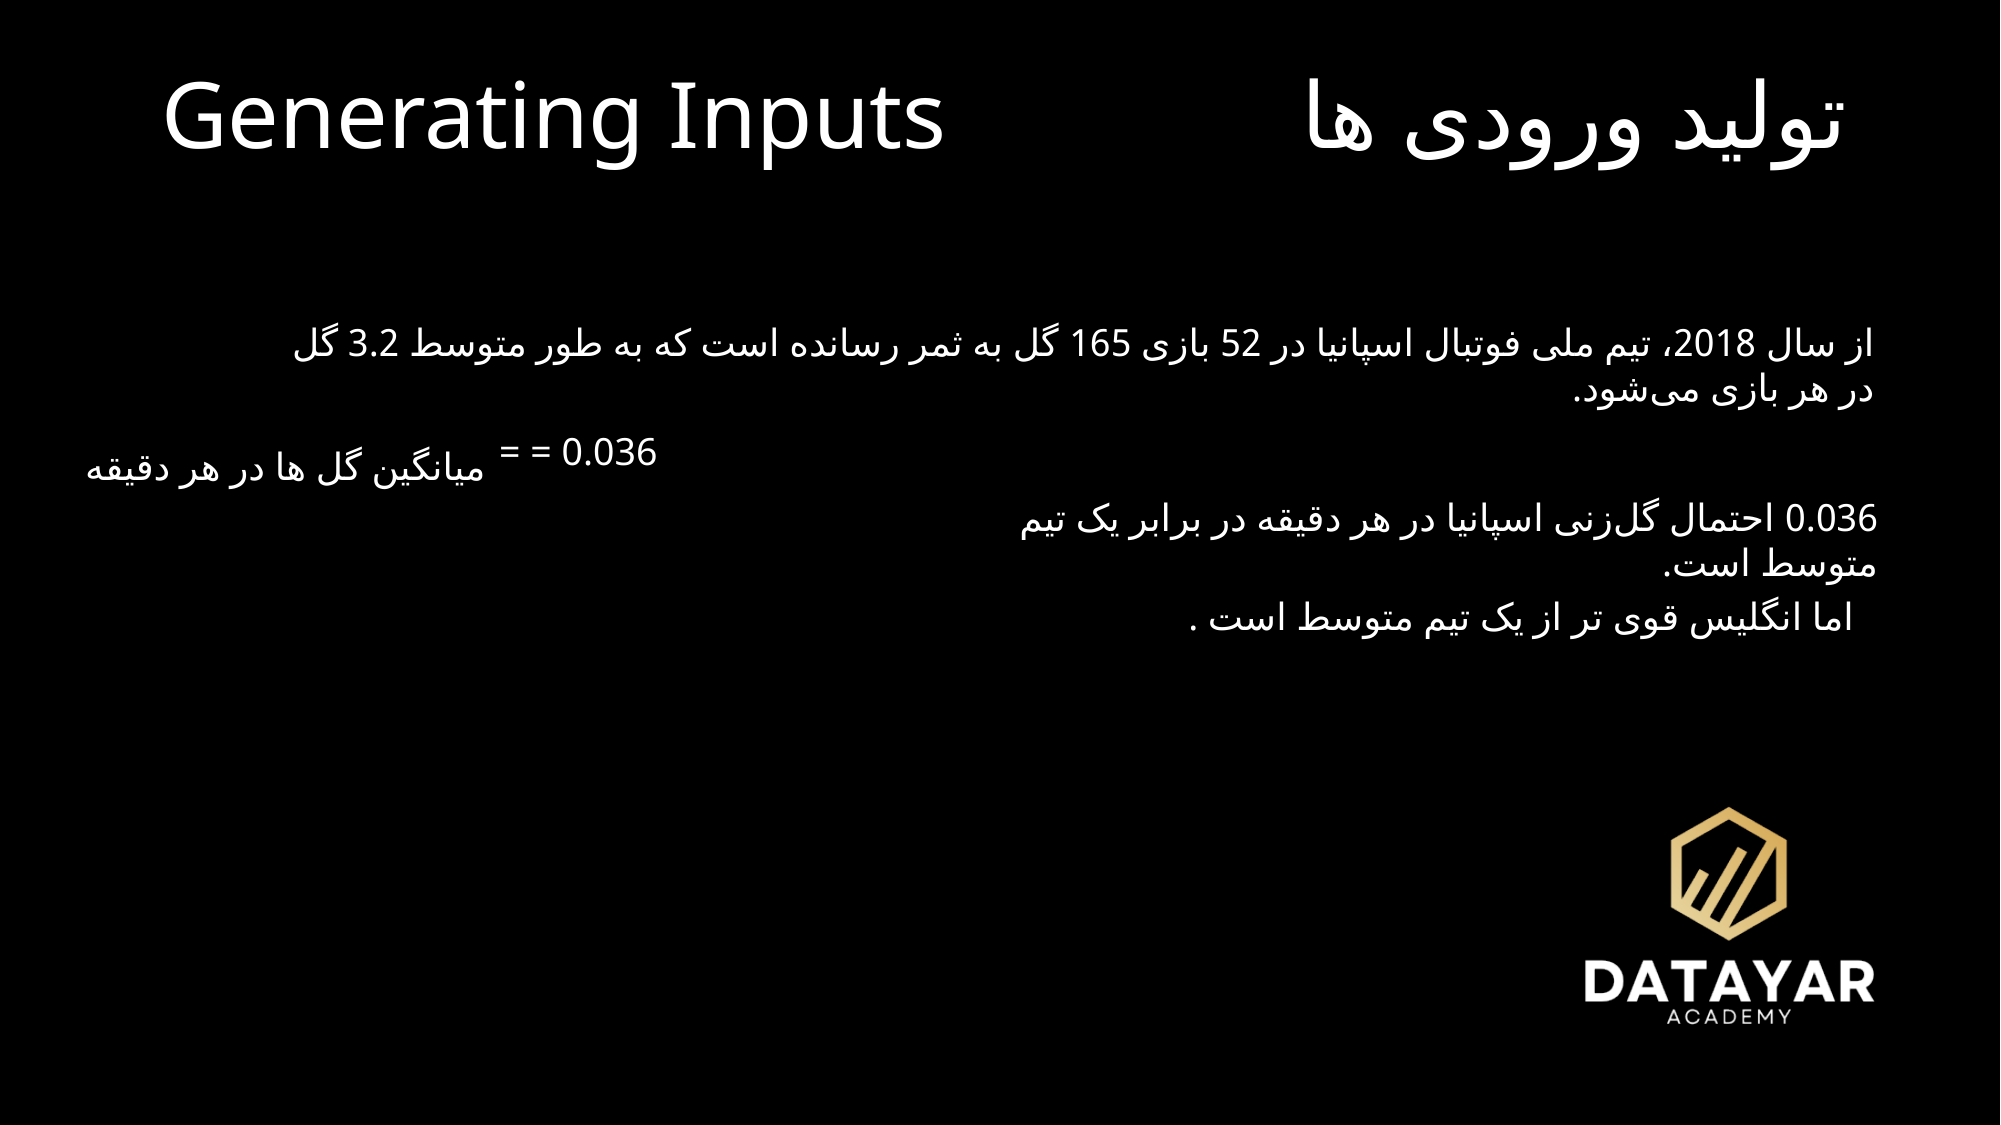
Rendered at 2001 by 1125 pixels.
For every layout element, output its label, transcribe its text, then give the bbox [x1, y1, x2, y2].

text_box 0.036 احتمال گل‌زنی اسپانیا در هر دقیقه در برابر یک تیم متوسط است. [892, 486, 1893, 592]
text_box اما انگلیس قوی تر از یک تیم متوسط است . [1163, 585, 1870, 645]
title تولید ورودی ها Generating Inputs [137, 59, 1863, 278]
text_box از سال 2018، تیم ملی فوتبال اسپانیا در 52 بازی 165 گل به ثمر رسانده است که به طور متوسط 3.2 گل در هر بازی می‌شود. [238, 311, 1890, 416]
text_box میانگین گل ها در هر دقیقه [70, 435, 501, 496]
picture [1452, 645, 2000, 1125]
